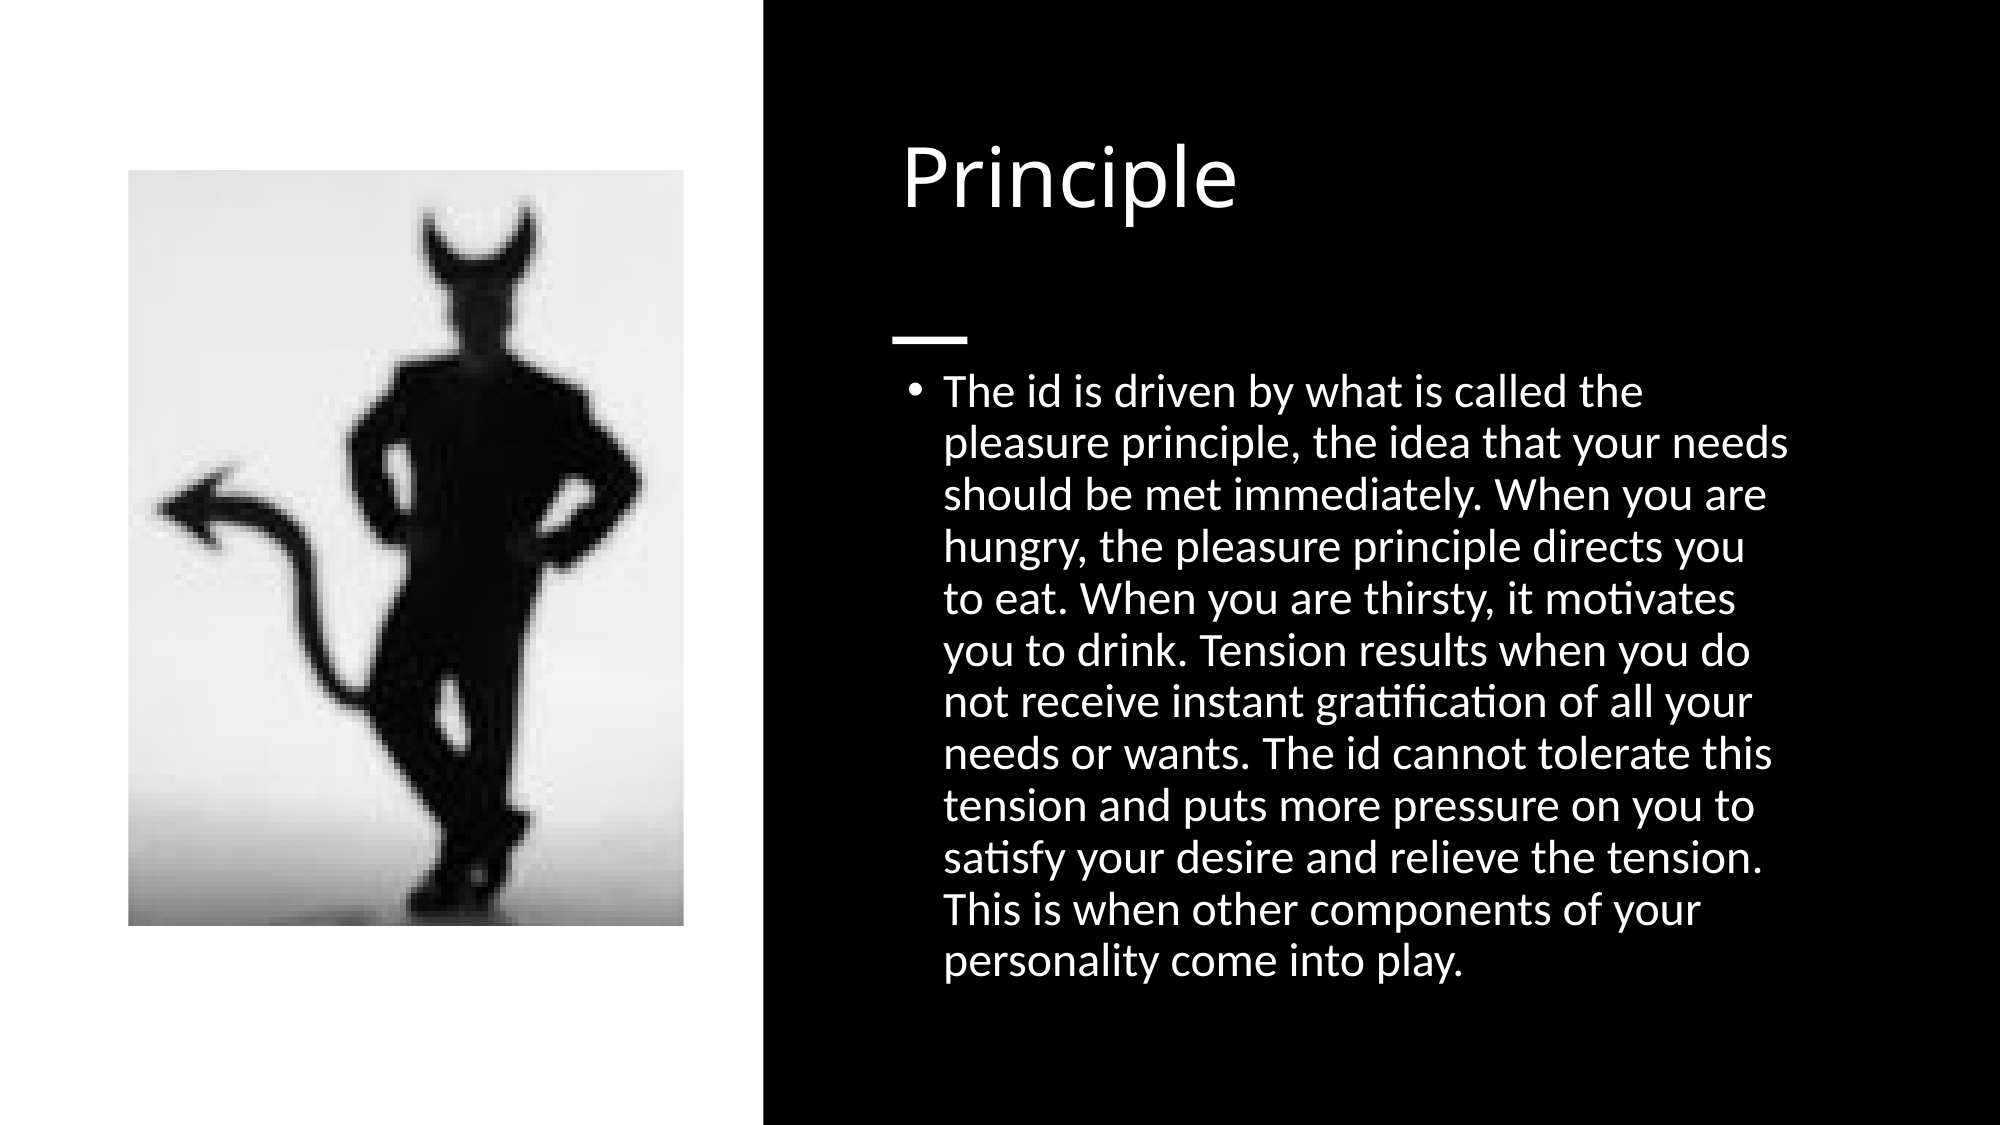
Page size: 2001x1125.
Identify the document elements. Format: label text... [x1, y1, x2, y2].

text_box [764, 0, 2000, 1125]
text_box [0, 0, 764, 1125]
title Principle [885, 128, 1363, 343]
picture [128, 170, 684, 926]
list The id is driven by what is called the pleasure principle, the idea that your needs should be met immediately. When you are hungry, the pleasure principle directs you to eat. When you are thirsty, it motivates you to drink. Tension results when you do not receive instant gratification of all your needs or wants. The id cannot tolerate this tension and puts more pressure on you to satisfy your desire and relieve the tension. This is when other components of your personality come into play. [892, 358, 1808, 1006]
